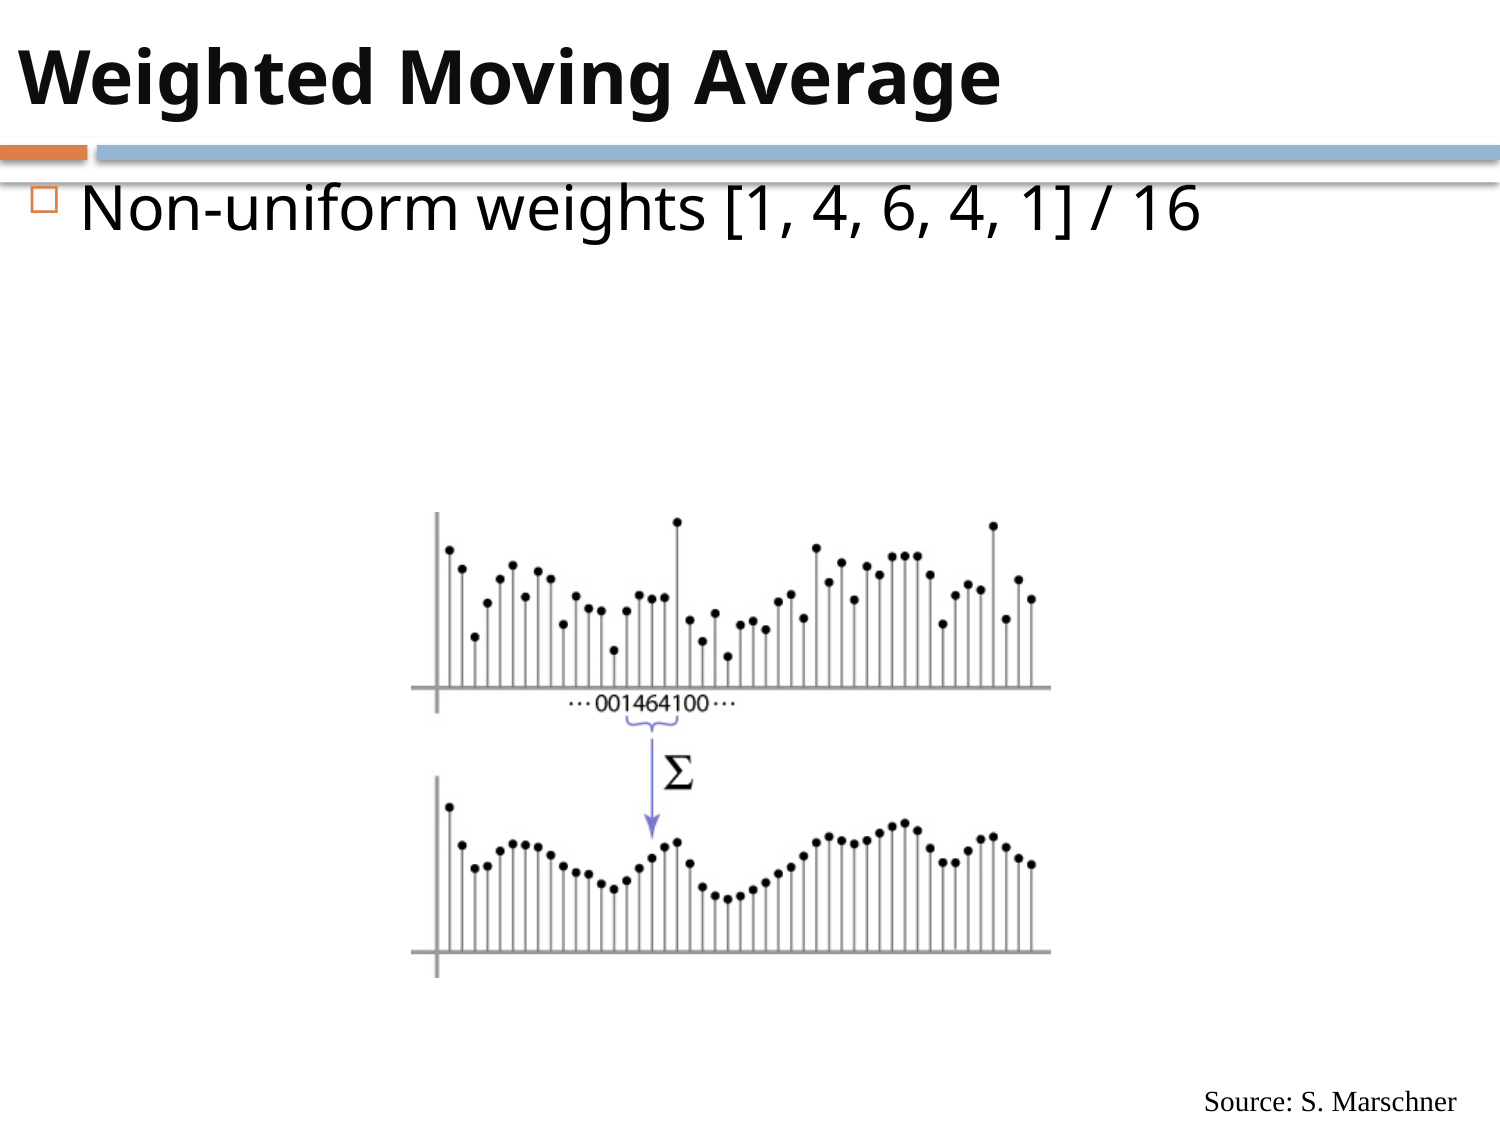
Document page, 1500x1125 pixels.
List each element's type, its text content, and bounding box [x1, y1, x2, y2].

list Non-uniform weights [1, 4, 6, 4, 1] / 16 [12, 159, 1500, 1088]
picture [411, 512, 1051, 978]
title Weighted Moving Average [3, 0, 1500, 150]
text_box Source: S. Marschner [1189, 1074, 1473, 1125]
